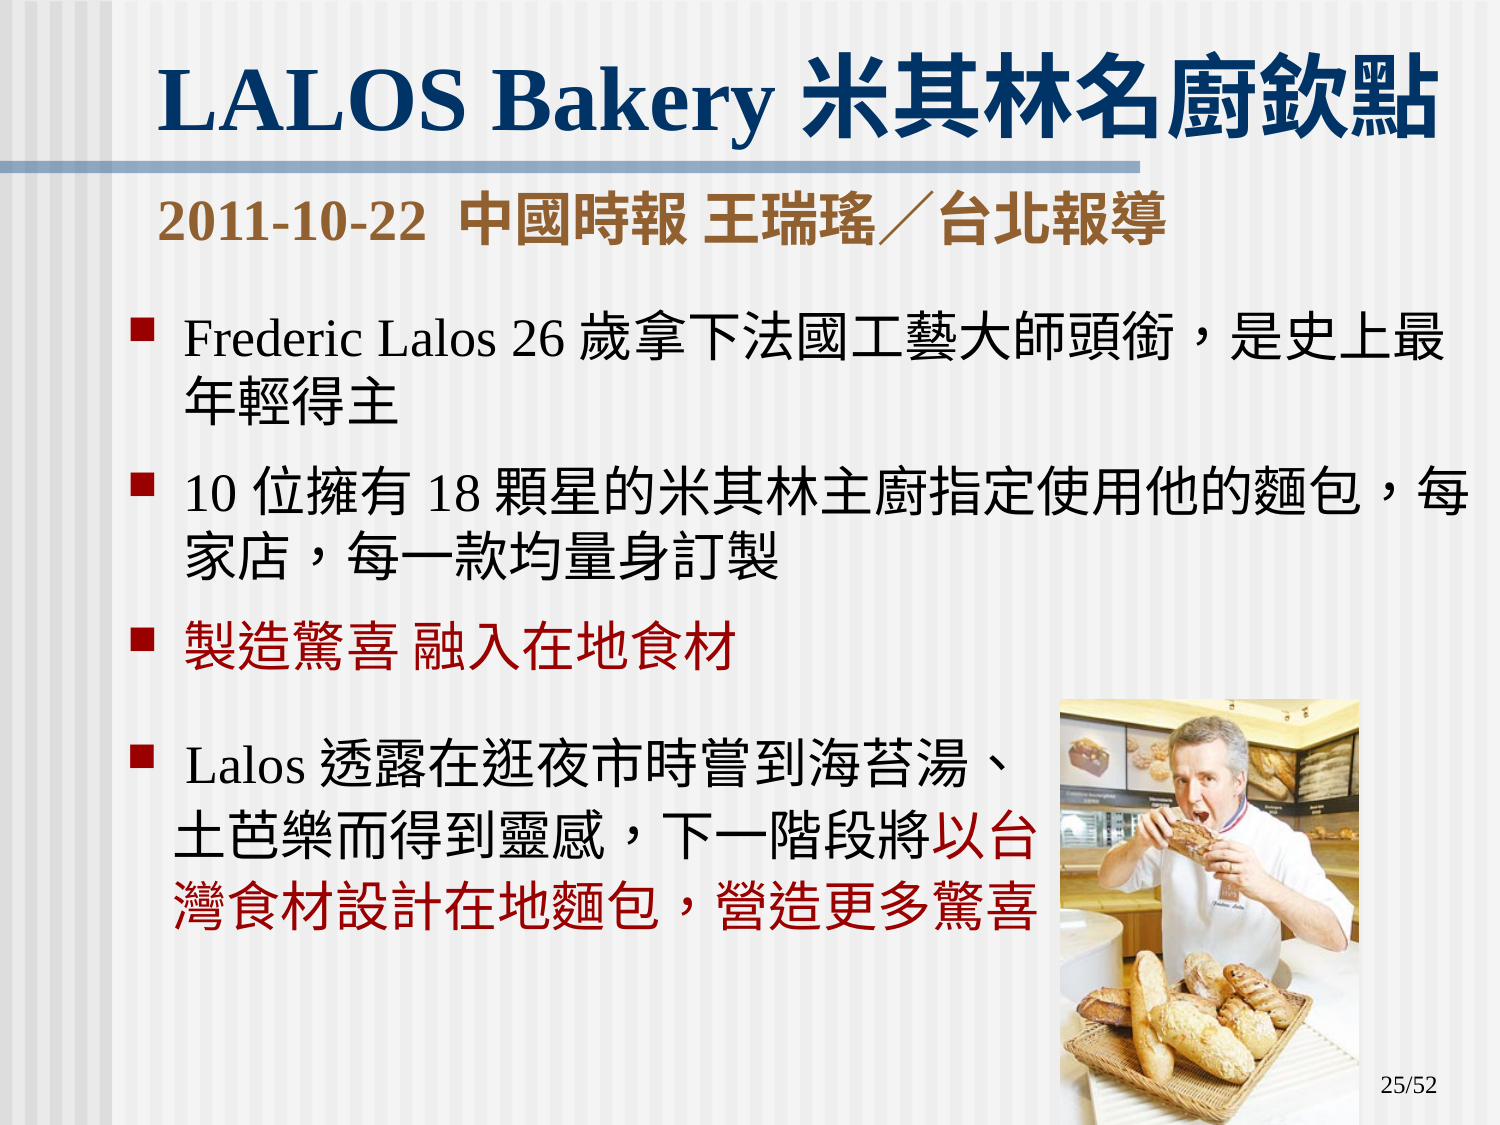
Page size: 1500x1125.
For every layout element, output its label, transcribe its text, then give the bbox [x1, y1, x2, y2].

picture [1060, 699, 1360, 1125]
title LALOS Bakery米其林名廚欽點 2011-10-22 中國時報 王瑞瑤／台北報導 [142, 28, 1483, 267]
text_box Lalos透露在逛夜市時嘗到海苔湯、土芭樂而得到靈感，下一階段將以台灣食材設計在地麵包，營造更多驚喜 [112, 715, 1055, 1113]
list Frederic Lalos 26歲拿下法國工藝大師頭銜，是史上最年輕得主 10位擁有18顆星的米其林主廚指定使用他的麵包，每家店，每一款均量身訂製 製造驚喜 融入在地食材 [111, 294, 1500, 792]
